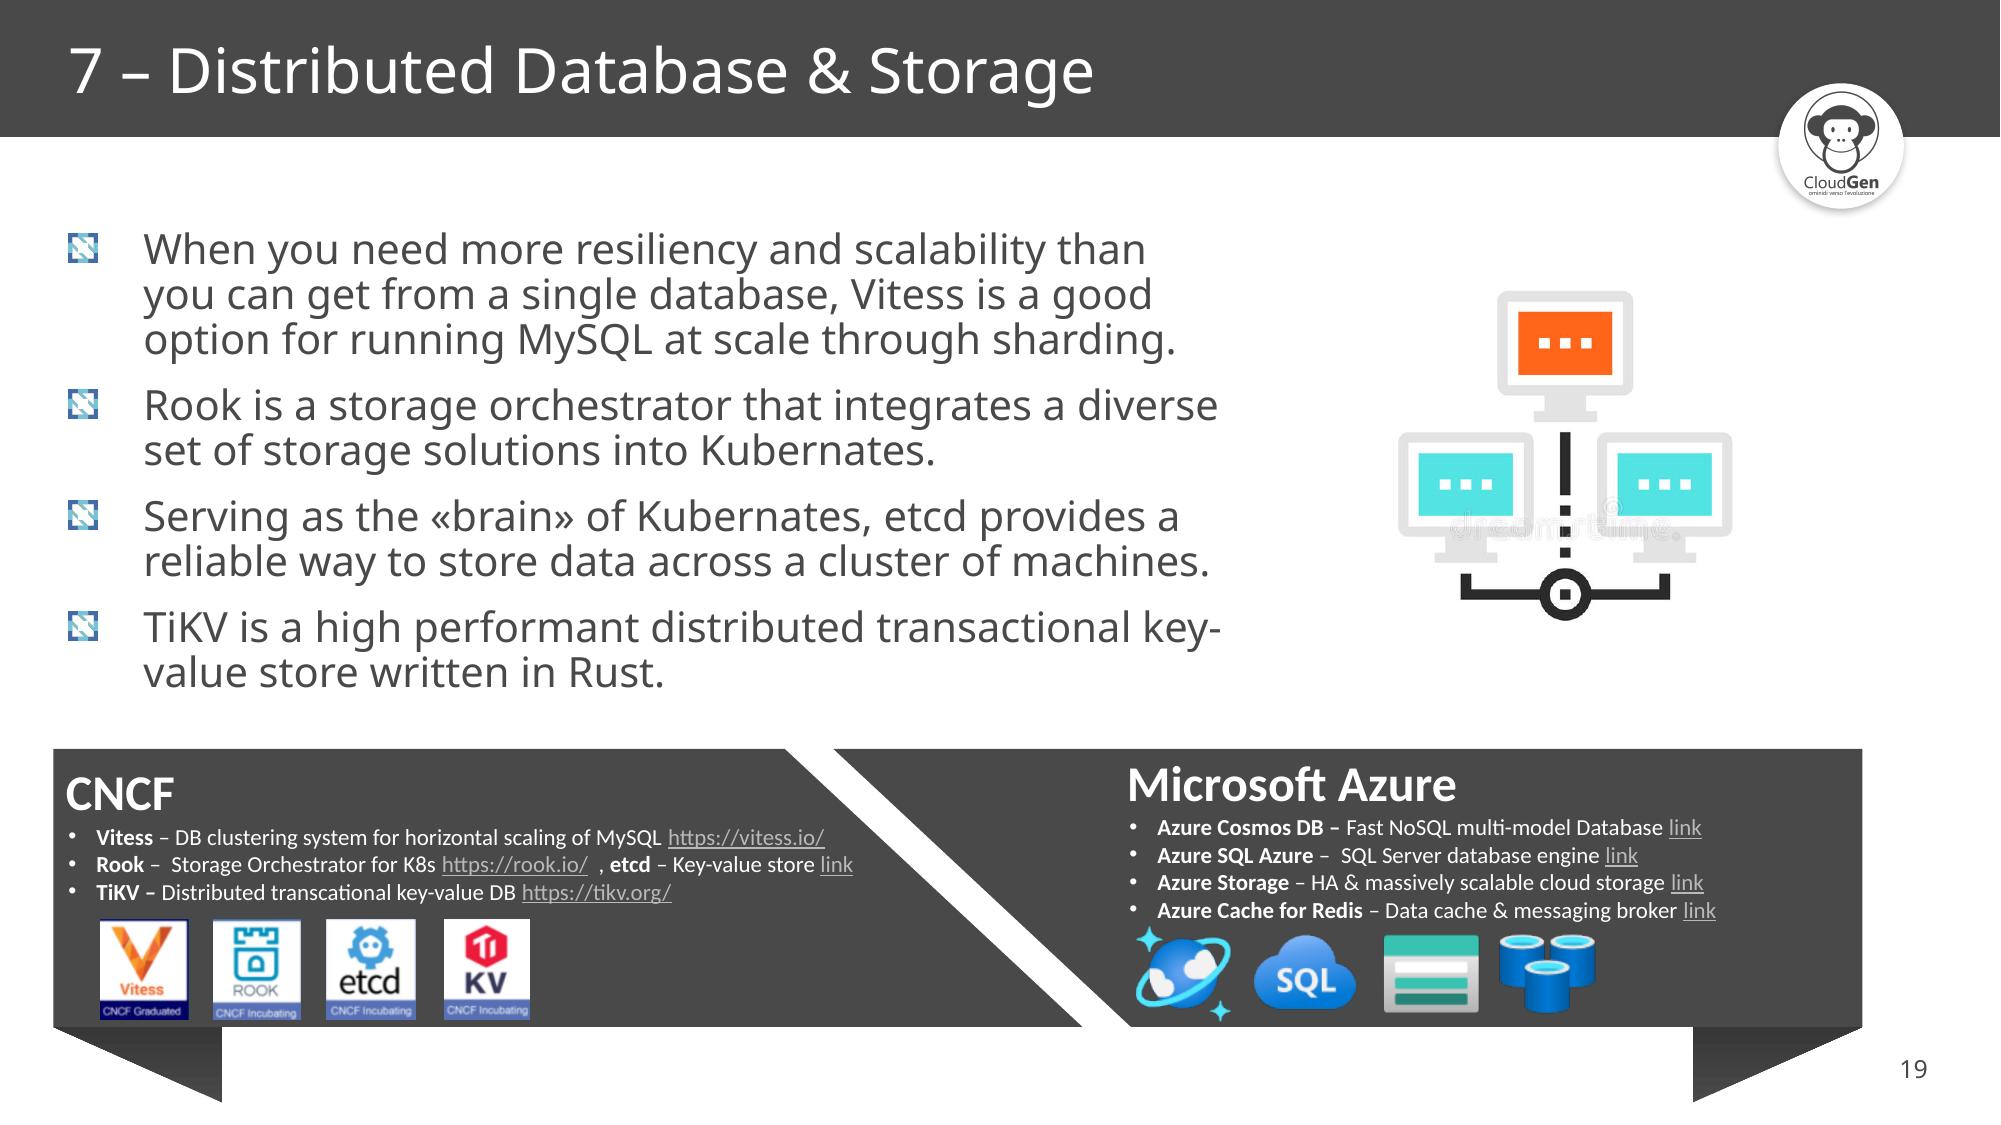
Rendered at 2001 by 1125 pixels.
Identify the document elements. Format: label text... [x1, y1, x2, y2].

picture [1381, 923, 1482, 1025]
picture [68, 233, 98, 263]
picture [68, 611, 98, 641]
title 7 – Distributed Database & Storage [53, 22, 1863, 126]
list When you need more resiliency and scalability than you can get from a single database, Vitess is a good option for running MySQL at scale through sharding. Rook is a storage orchestrator that integrates a diverse set of storage solutions into Kubernates. Serving as the «brain» of Kubernates, etcd provides a reliable way to store data across a cluster of machines. TiKV is a high performant distributed transactional key-value store written in Rust. [53, 220, 1241, 743]
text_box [53, 743, 1863, 1103]
picture [1254, 923, 1356, 1025]
picture [68, 500, 98, 530]
picture [1133, 923, 1234, 1025]
picture [1267, 220, 1863, 639]
picture [444, 919, 530, 1020]
picture [68, 389, 98, 419]
picture [326, 919, 416, 1020]
picture [212, 919, 301, 1020]
picture [1497, 923, 1598, 1025]
picture [100, 919, 189, 1020]
picture [1785, 86, 1897, 197]
